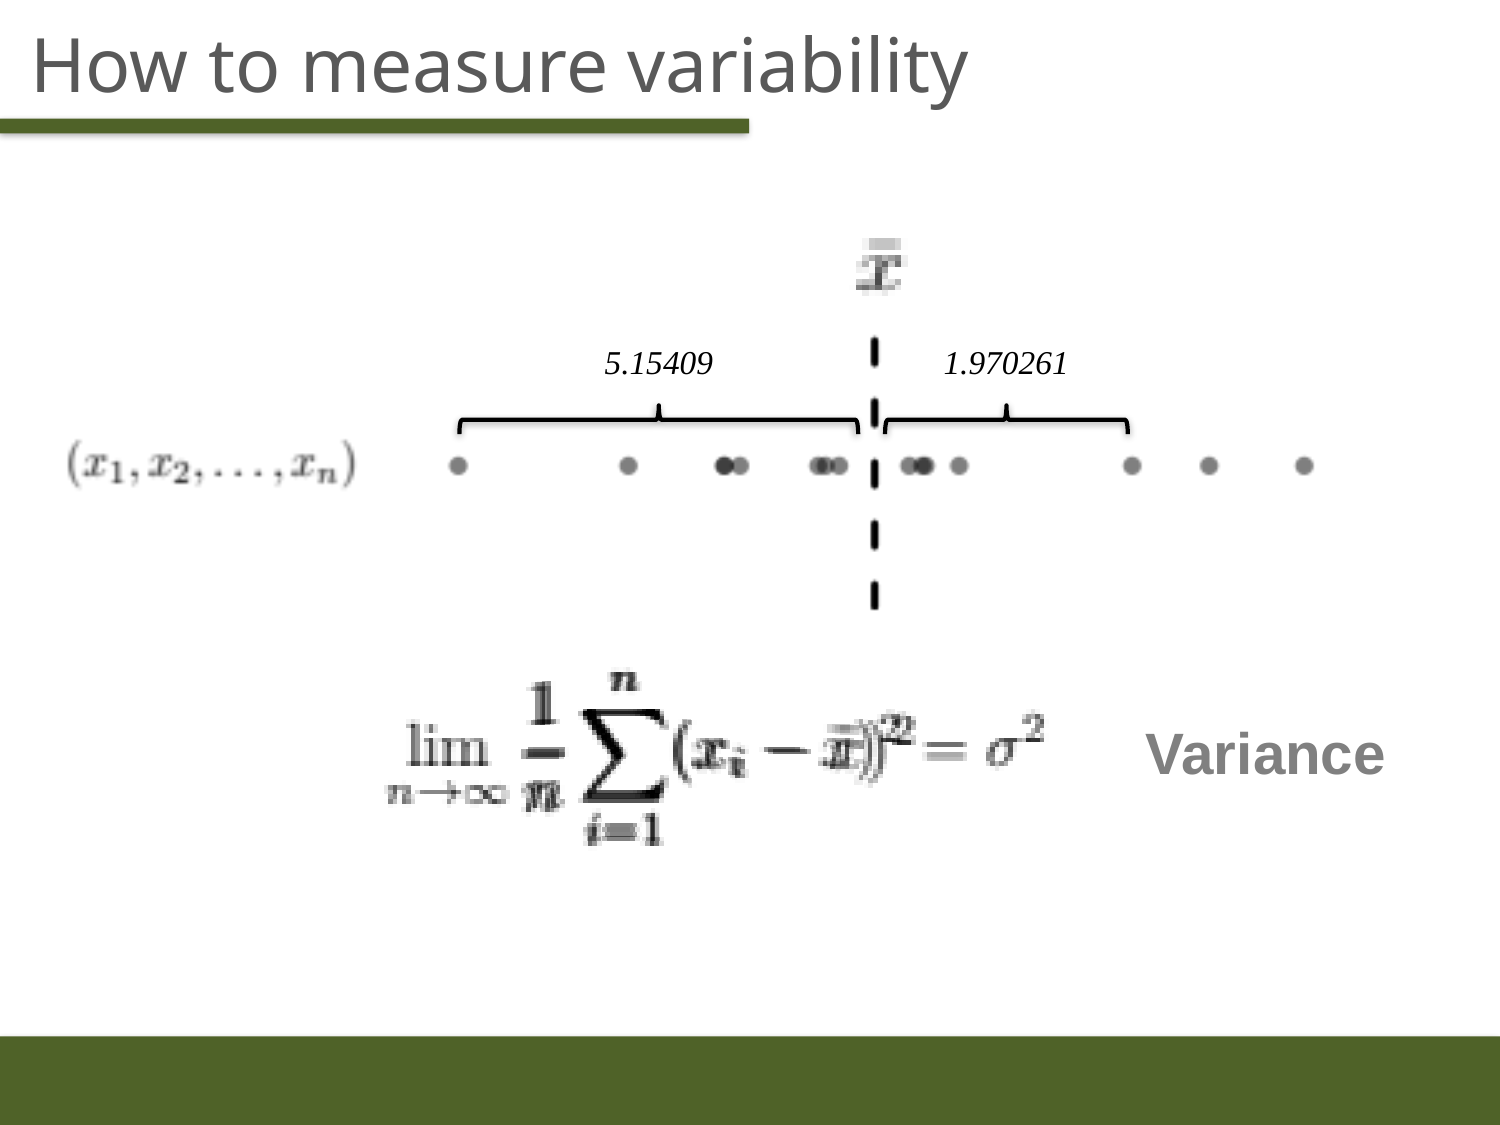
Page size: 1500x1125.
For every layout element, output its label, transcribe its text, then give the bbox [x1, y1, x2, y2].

title How to measure variability [15, 0, 1485, 126]
text_box [0, 118, 750, 134]
picture [63, 125, 1436, 852]
text_box [0, 1036, 1500, 1125]
